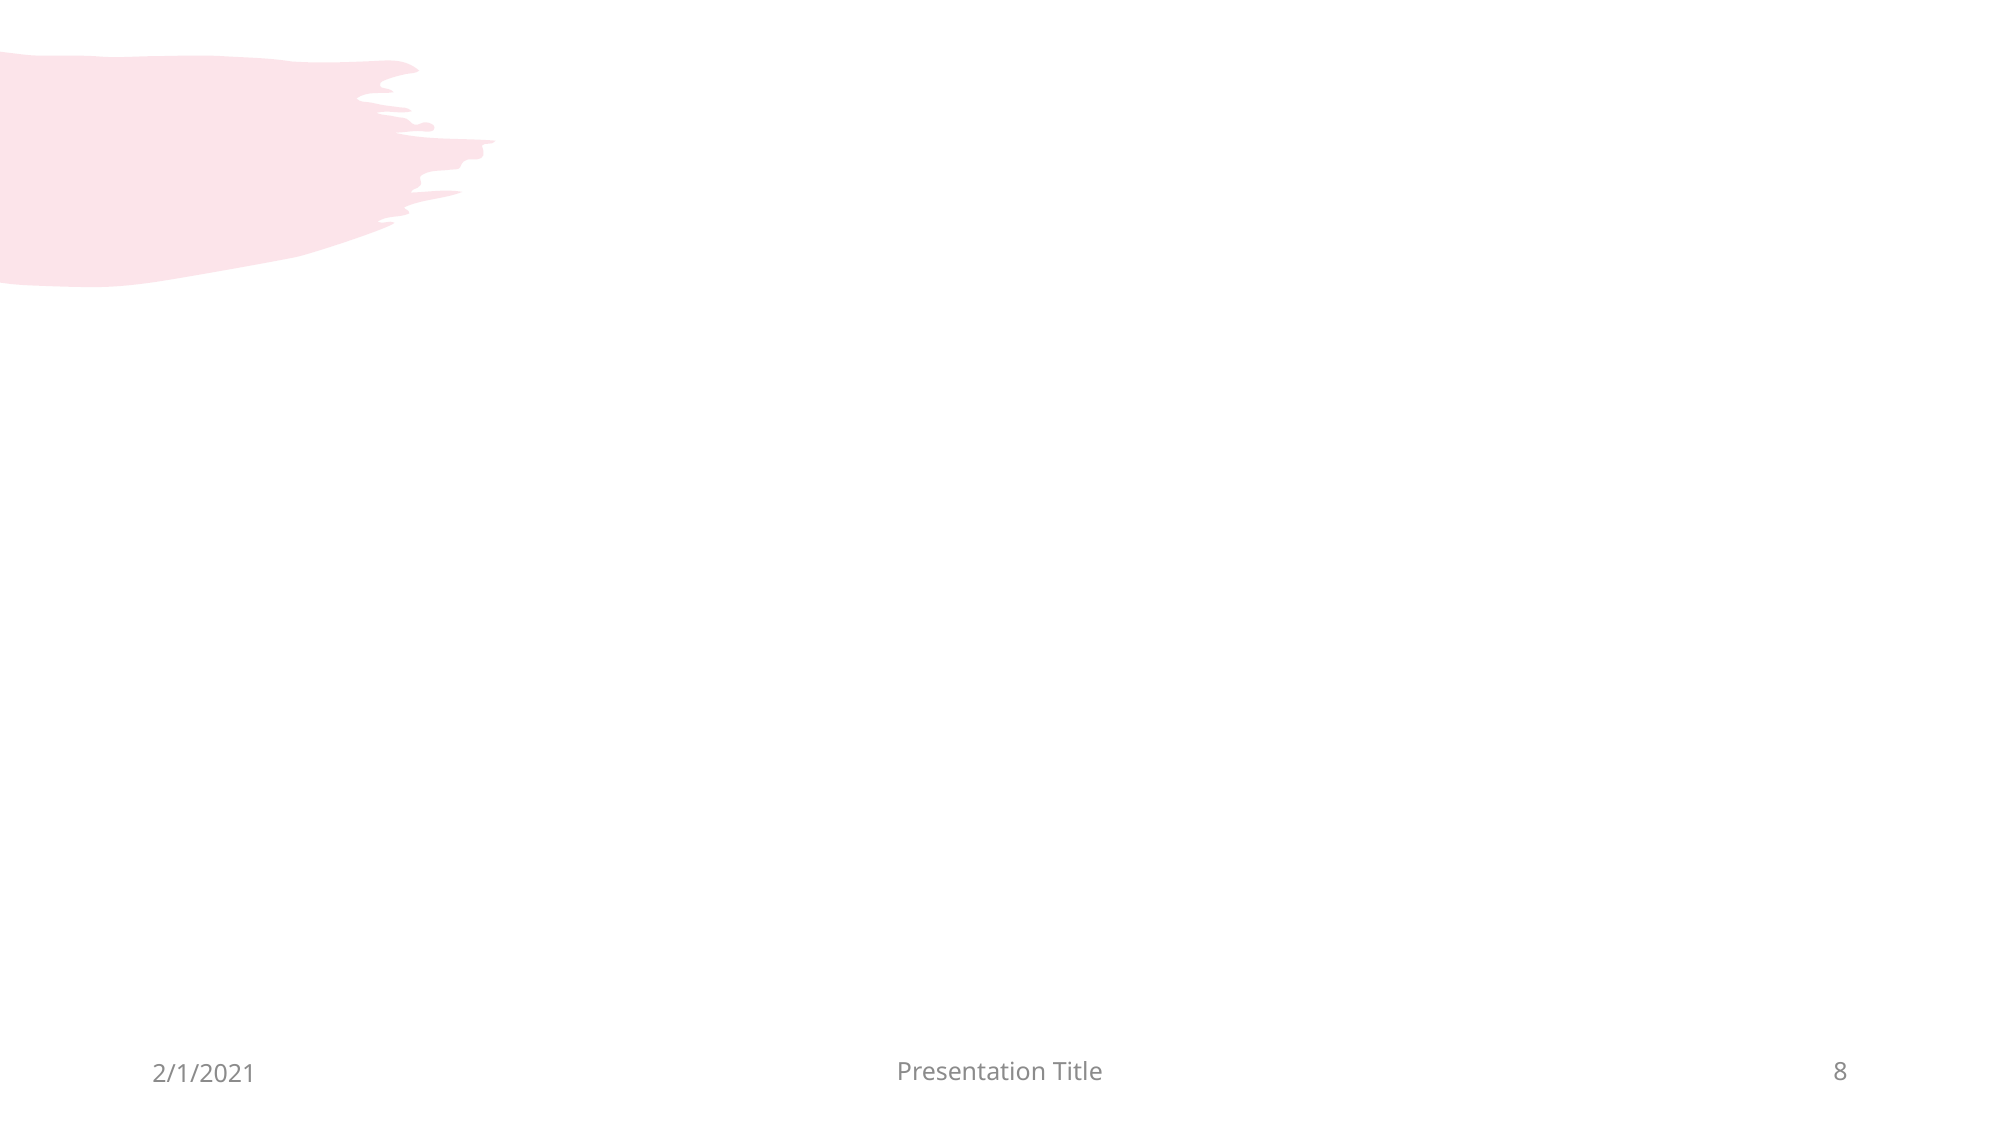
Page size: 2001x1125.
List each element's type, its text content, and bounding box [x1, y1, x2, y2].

slide_number 8 [1412, 1042, 1863, 1103]
footer Presentation Title [662, 1042, 1338, 1103]
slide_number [137, 1042, 588, 1103]
